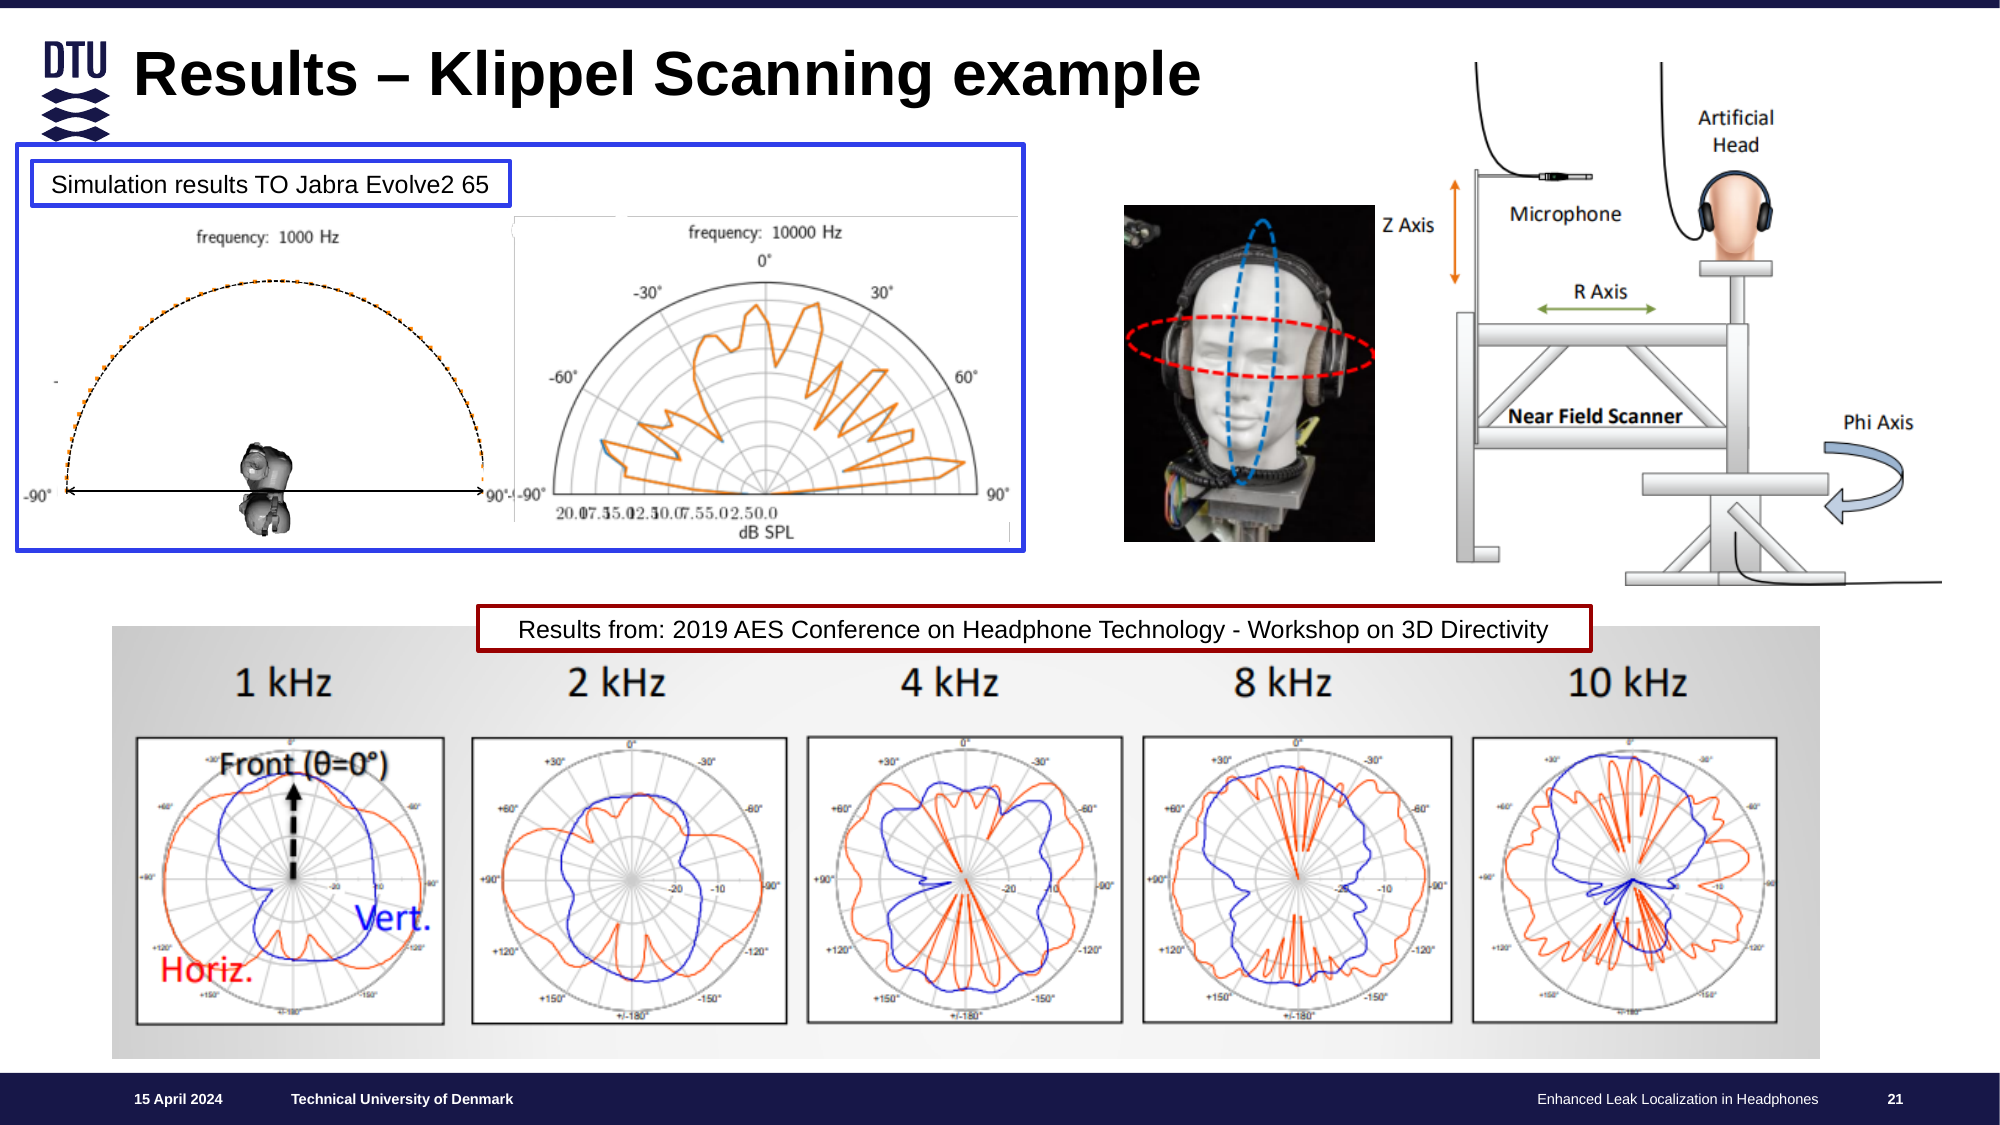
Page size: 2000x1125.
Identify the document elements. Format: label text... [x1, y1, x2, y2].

picture [19, 207, 1027, 545]
text_box Results from: 2019 AES Conference on Headphone Technology - Workshop on 3D Directivity [476, 604, 1593, 626]
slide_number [41, 1073, 223, 1125]
text_box [17, 144, 1024, 208]
picture [112, 626, 1820, 1059]
picture [1123, 205, 1375, 543]
picture [1381, 62, 1942, 586]
text_box Simulation results TO Jabra Evolve2 65 [30, 159, 512, 206]
slide_number 21 [1887, 1073, 1959, 1125]
title Results – Klippel Scanning example [134, 0, 1662, 108]
footer Enhanced Leak Localization in Headphones [917, 1073, 1819, 1125]
